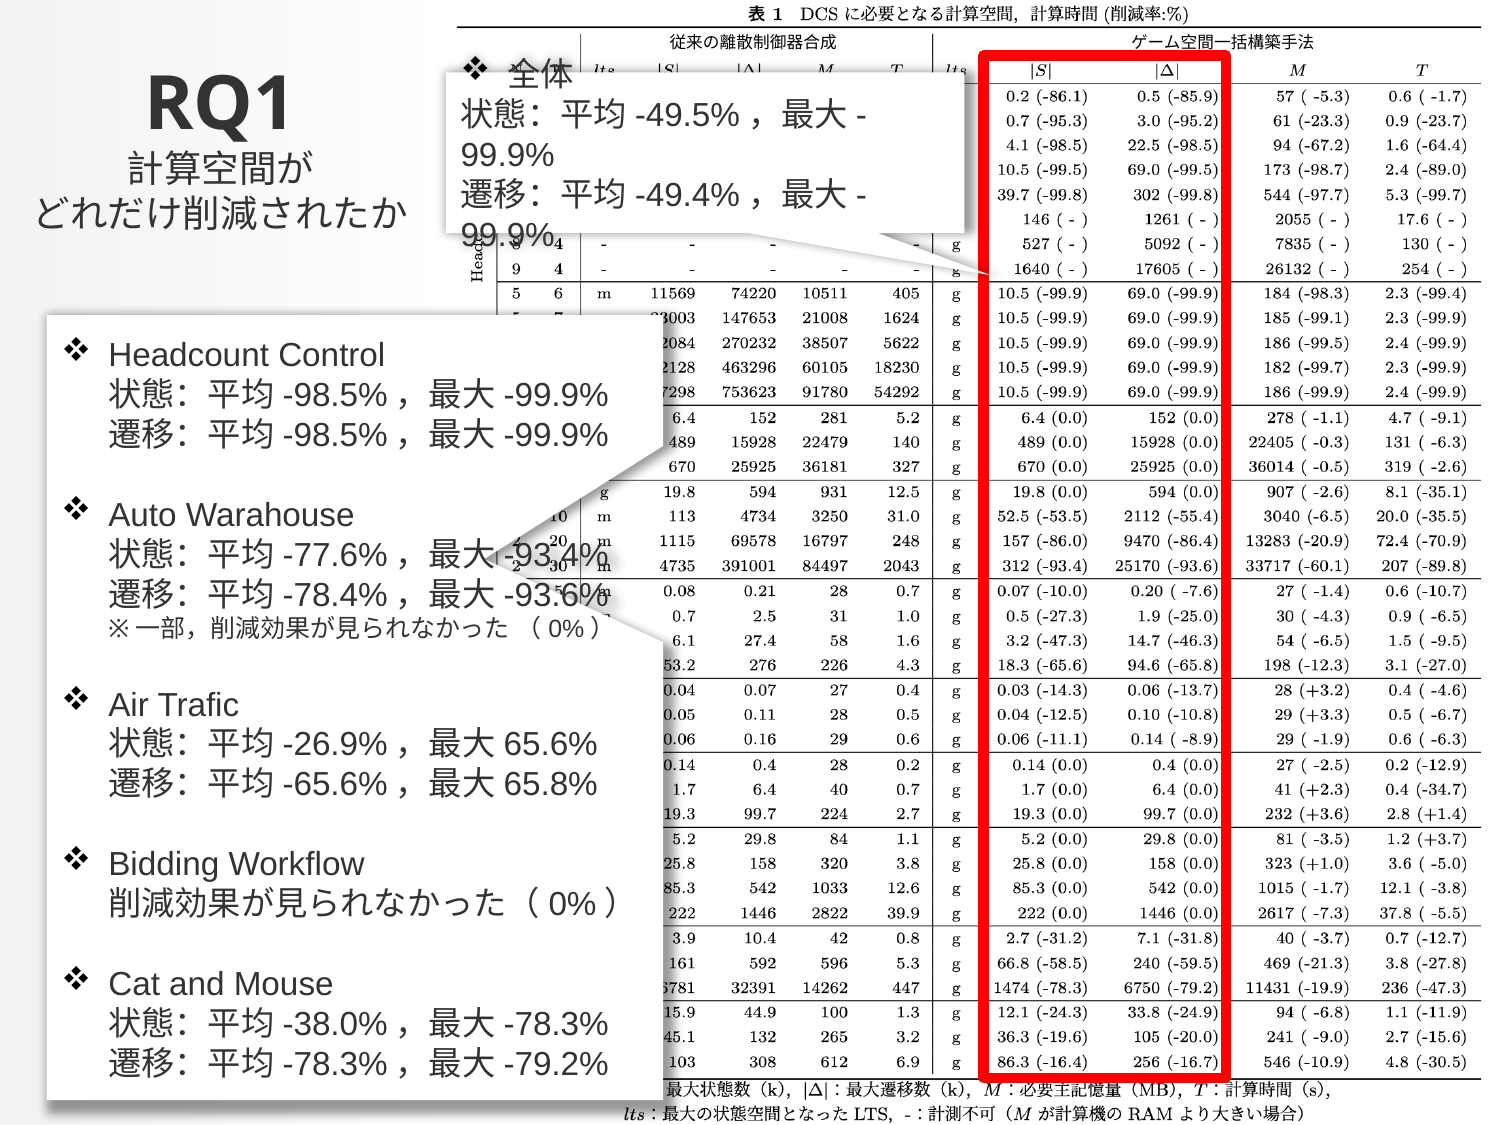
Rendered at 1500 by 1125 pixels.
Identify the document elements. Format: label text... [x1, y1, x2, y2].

text_box [40, 309, 441, 1123]
text_box Headcount Control 状態：平均-98.5%，最大-99.9% 遷移：平均-98.5%，最大-99.9% Auto Warahouse 状態：平均-77.6%，最大-93.4% 遷移：平均-78.4%，最大-93.6% ※一部，削減効果が見られなかった （0%） Air Trafic 状態：平均-26.9%，最大65.6% 遷移：平均-65.6%，最大65.8% Bidding Workflow 削減効果が見られなかった（0%） Cat and Mouse 状態：平均-38.0%，最大-78.3% 遷移：平均-78.3%，最大-79.2% [44, 313, 447, 1103]
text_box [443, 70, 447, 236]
text_box RQ1 計算空間が どれだけ削減されたか [0, 0, 441, 1125]
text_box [452, 0, 1487, 1125]
